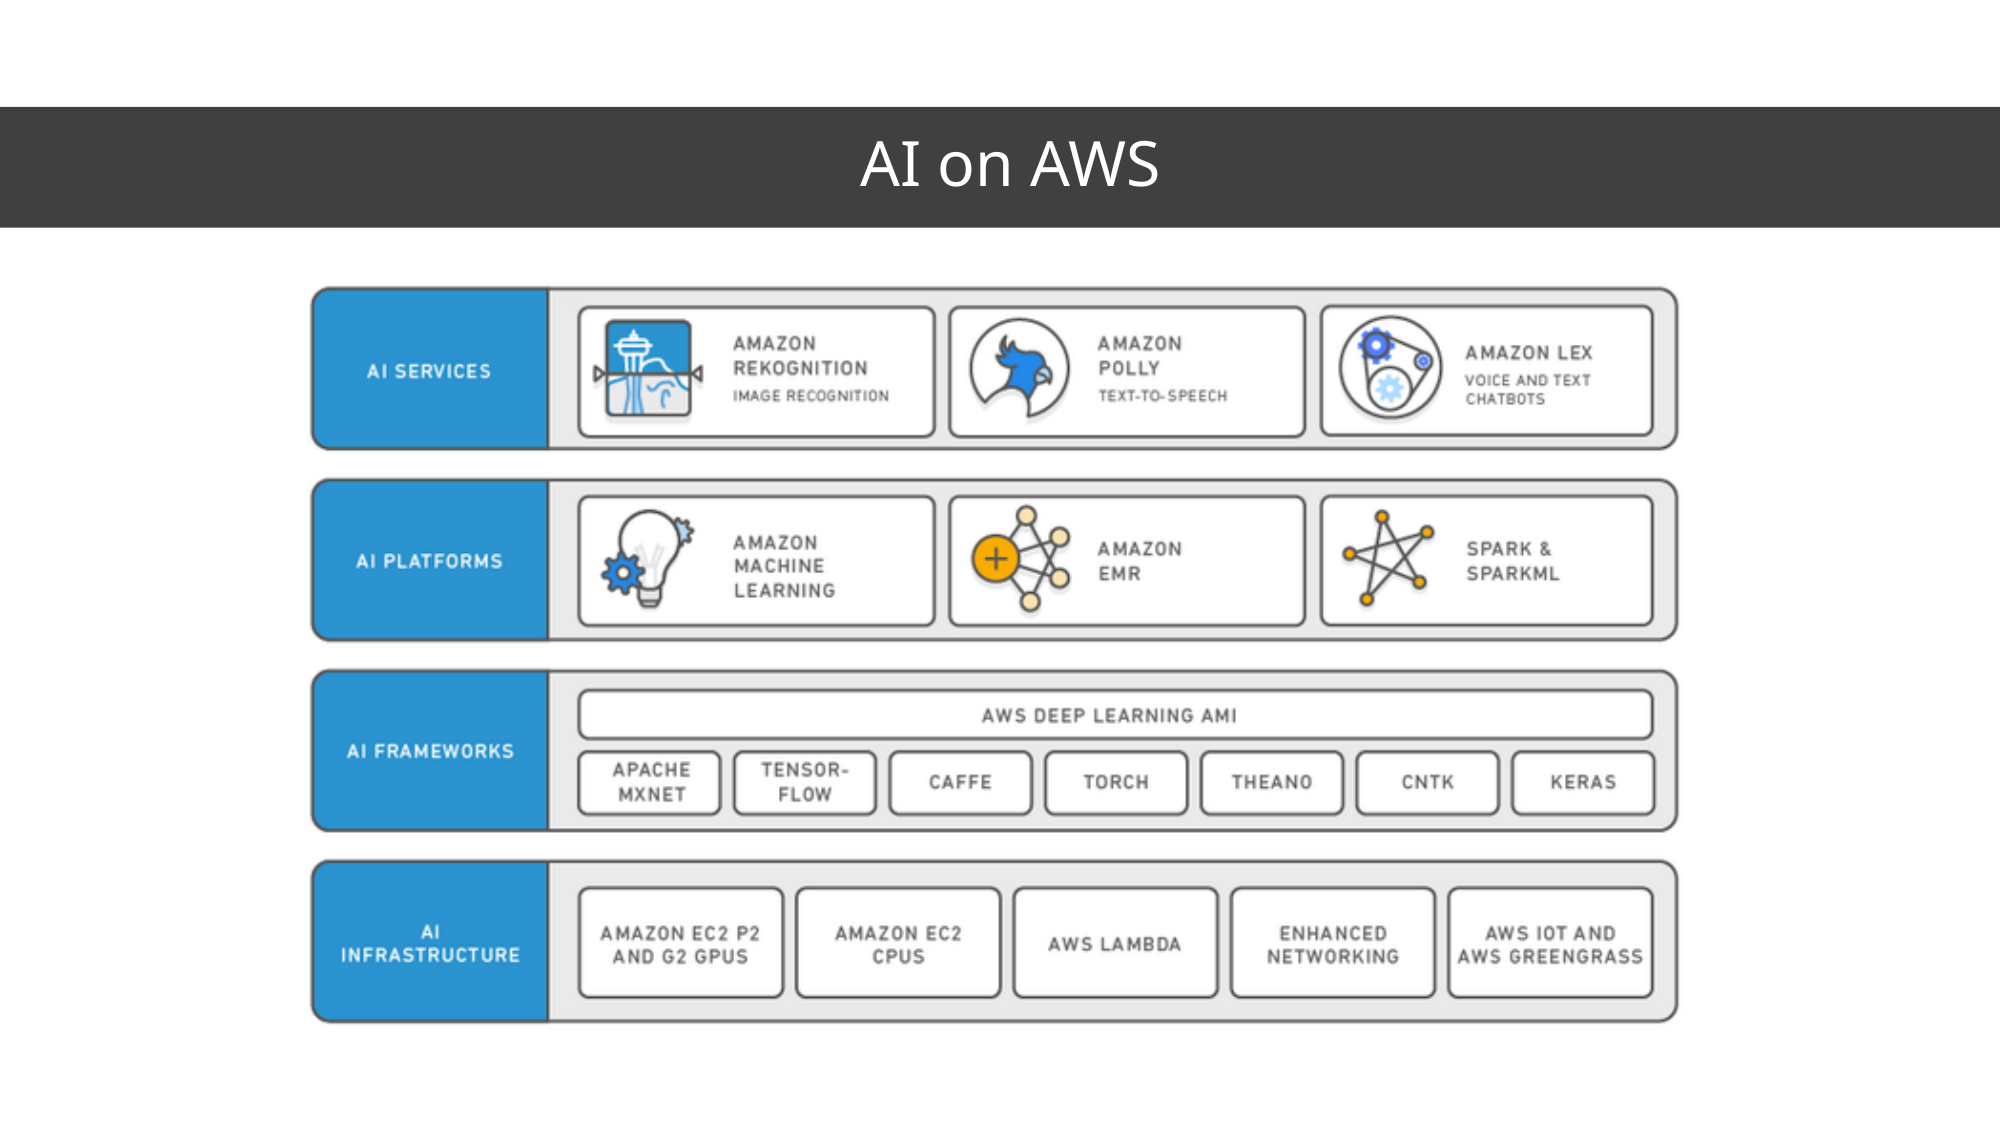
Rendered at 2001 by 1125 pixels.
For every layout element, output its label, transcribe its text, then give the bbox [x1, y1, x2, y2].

text_box [0, 106, 2000, 229]
title AI on AWS [91, 105, 1931, 228]
picture [261, 258, 1730, 1058]
